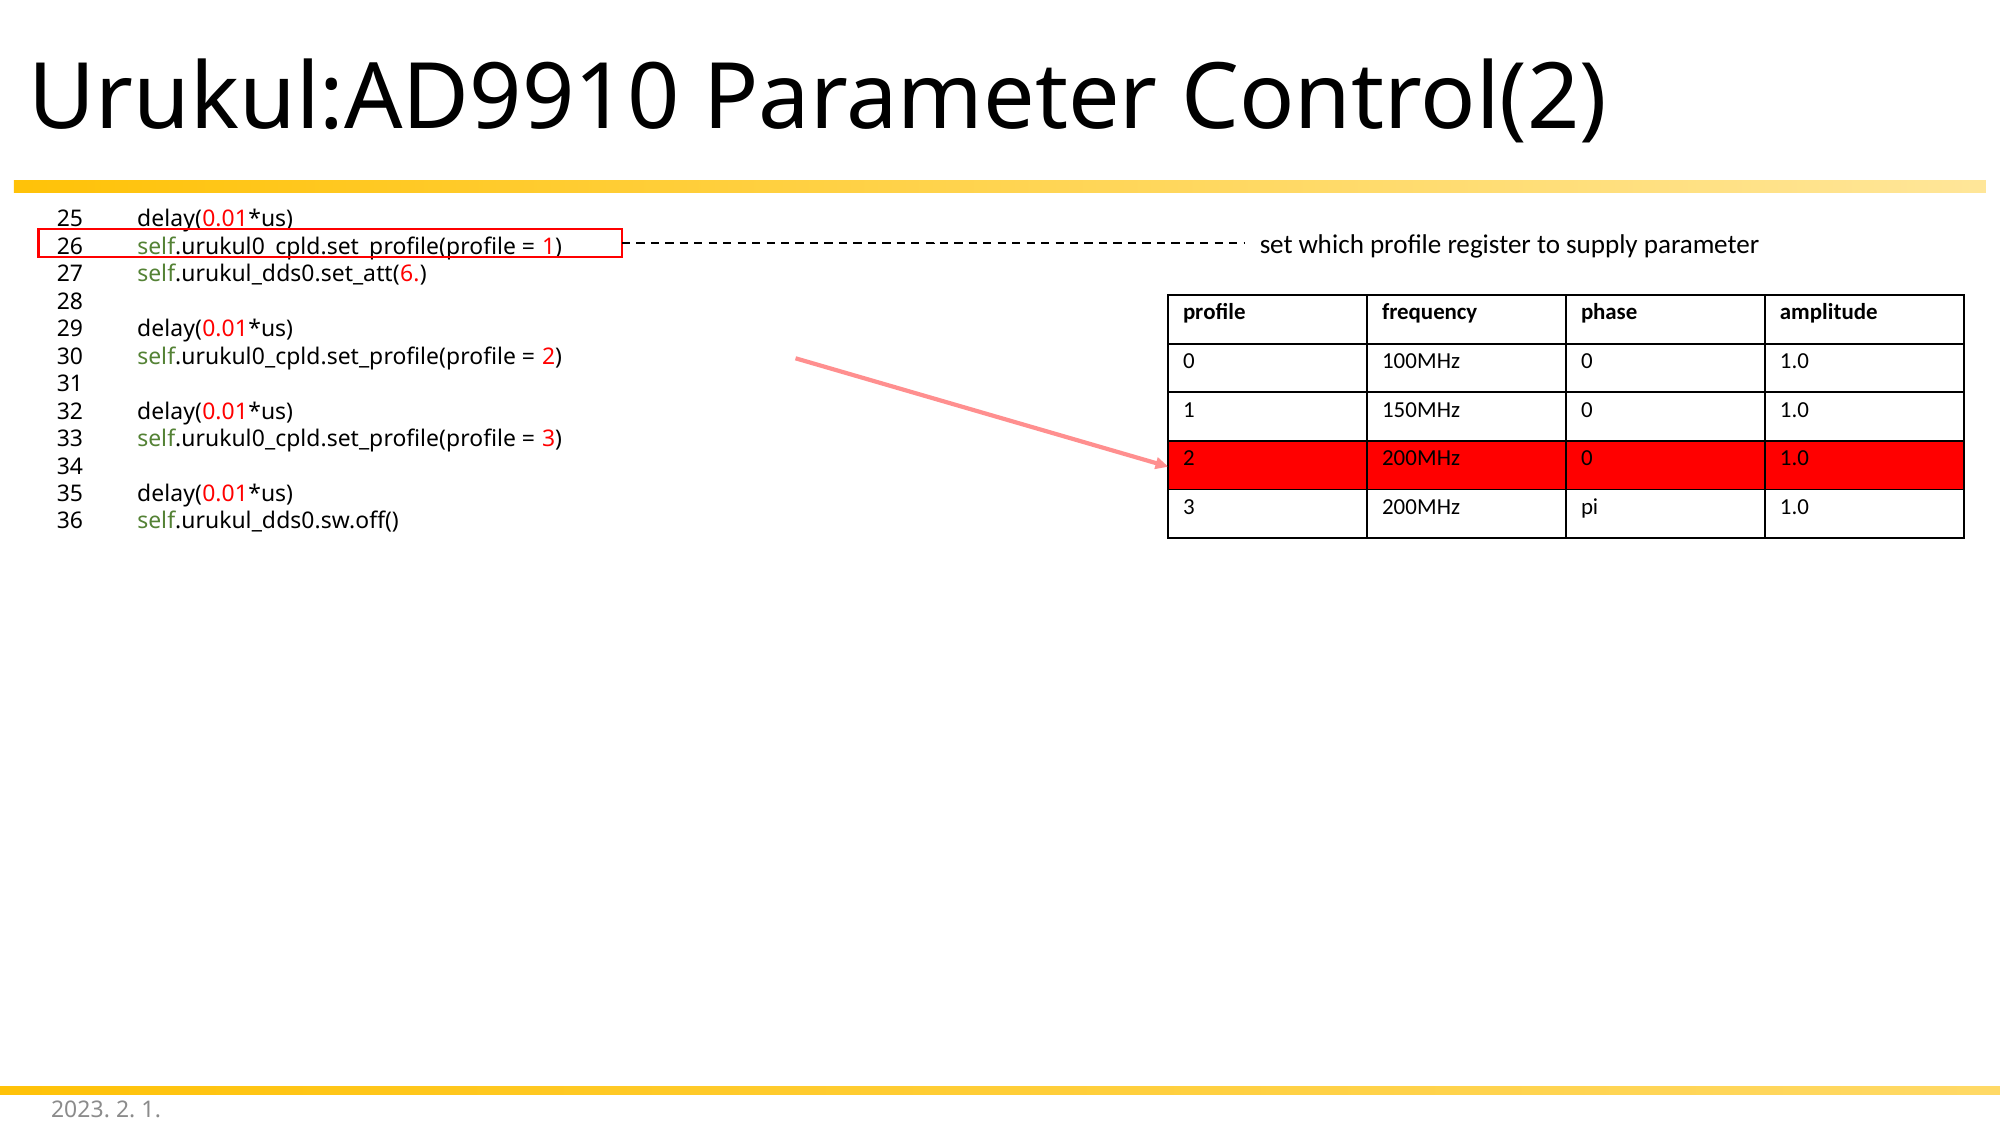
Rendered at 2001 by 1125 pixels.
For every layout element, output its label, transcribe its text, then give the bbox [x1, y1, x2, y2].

table_cell 150MHz [1368, 393, 1565, 440]
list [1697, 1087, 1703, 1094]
table_header phase [1567, 296, 1764, 343]
table_header amplitude [1766, 296, 1963, 343]
table_cell 1.0 [1766, 393, 1963, 440]
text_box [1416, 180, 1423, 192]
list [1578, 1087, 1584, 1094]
table_cell 2 [1169, 442, 1366, 489]
table_cell 1.0 [1766, 345, 1963, 391]
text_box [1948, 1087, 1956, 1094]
table_cell 1.0 [1766, 442, 1963, 489]
text_box 25 delay(0.01*us) 26 self.urukul0_cpld.set_profile(profile = 1) 27 self.urukul_dds0.set_att(6.) 28 29 delay(0.01*us) 30 self.urukul0_cpld.set_profile(profile = 2) 31 32 delay(0.01*us) 33 self.urukul0_cpld.set_profile(profile = 3) 34 35 delay(0.01*us) 36 self.urukul_dds0.sw.off() [36, 196, 1036, 541]
table_cell 3 [1169, 490, 1366, 537]
table_header frequency [1368, 296, 1565, 343]
slide_number 2023. 2. 1. [36, 1078, 486, 1125]
table_cell 0 [1169, 345, 1366, 391]
table_cell pi [1567, 490, 1764, 537]
text_box [37, 228, 623, 258]
table_cell 1 [1169, 393, 1366, 440]
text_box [795, 358, 1169, 467]
text_box set which profile register to supply parameter [1244, 219, 1844, 267]
table_cell 1.0 [1766, 490, 1963, 537]
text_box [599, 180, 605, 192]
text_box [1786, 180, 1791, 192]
table_cell 0 [1567, 393, 1764, 440]
title Urukul:AD9910 Parameter Control(2) [13, 25, 1986, 173]
table_cell 100MHz [1368, 345, 1565, 391]
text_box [1847, 180, 1851, 192]
table_cell 200MHz [1368, 490, 1565, 537]
table_cell 0 [1567, 345, 1764, 391]
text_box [1840, 180, 1845, 192]
table_header profile [1169, 296, 1366, 343]
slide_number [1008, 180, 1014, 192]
table_cell 200MHz [1368, 442, 1565, 489]
table_cell 0 [1567, 442, 1764, 489]
